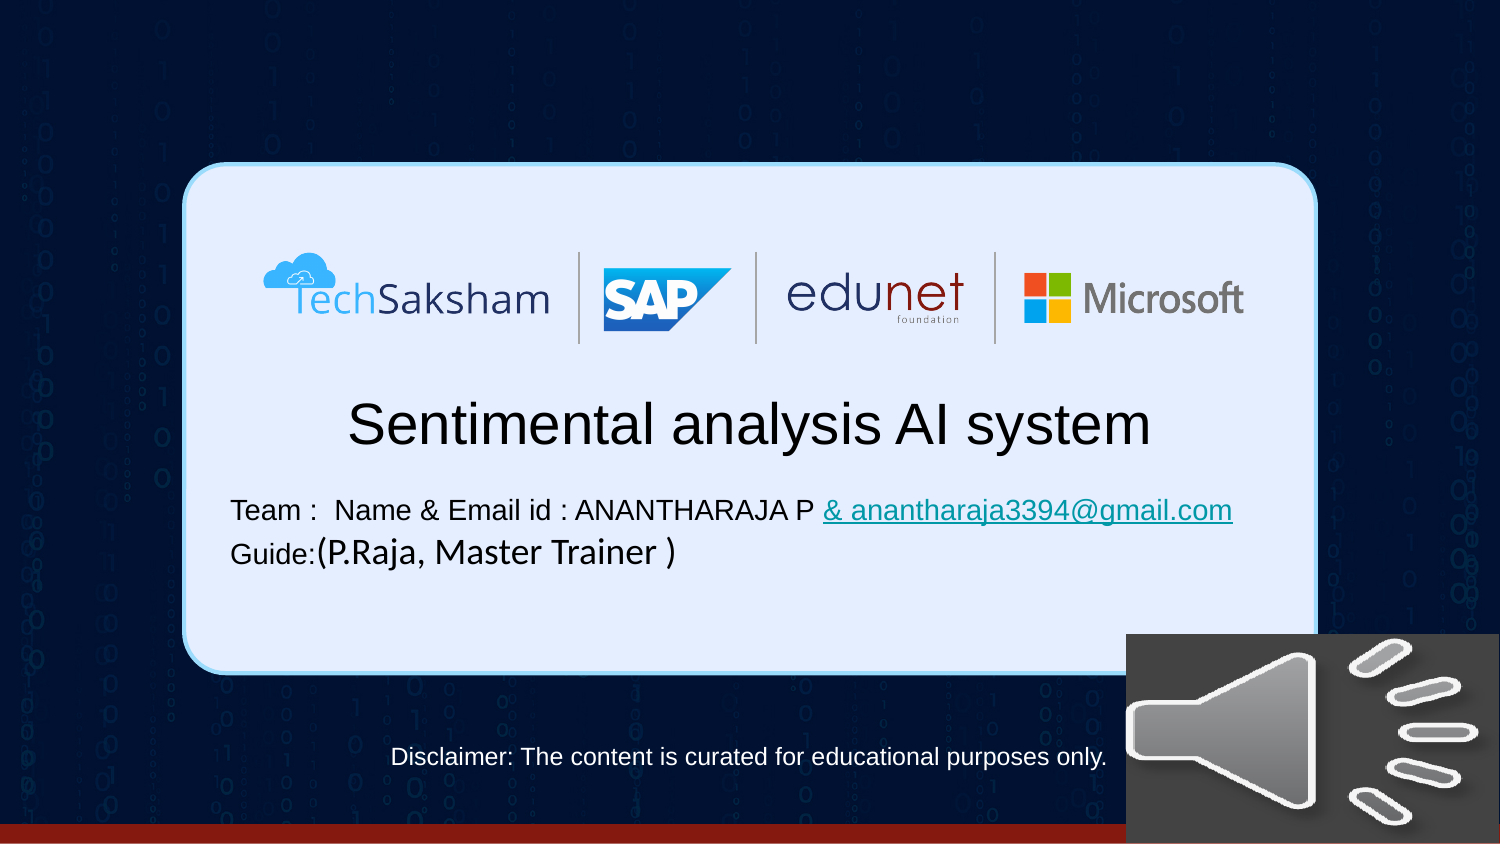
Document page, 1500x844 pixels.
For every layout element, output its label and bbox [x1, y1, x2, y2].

picture [0, 0, 1500, 844]
text_box [256, 244, 1250, 345]
